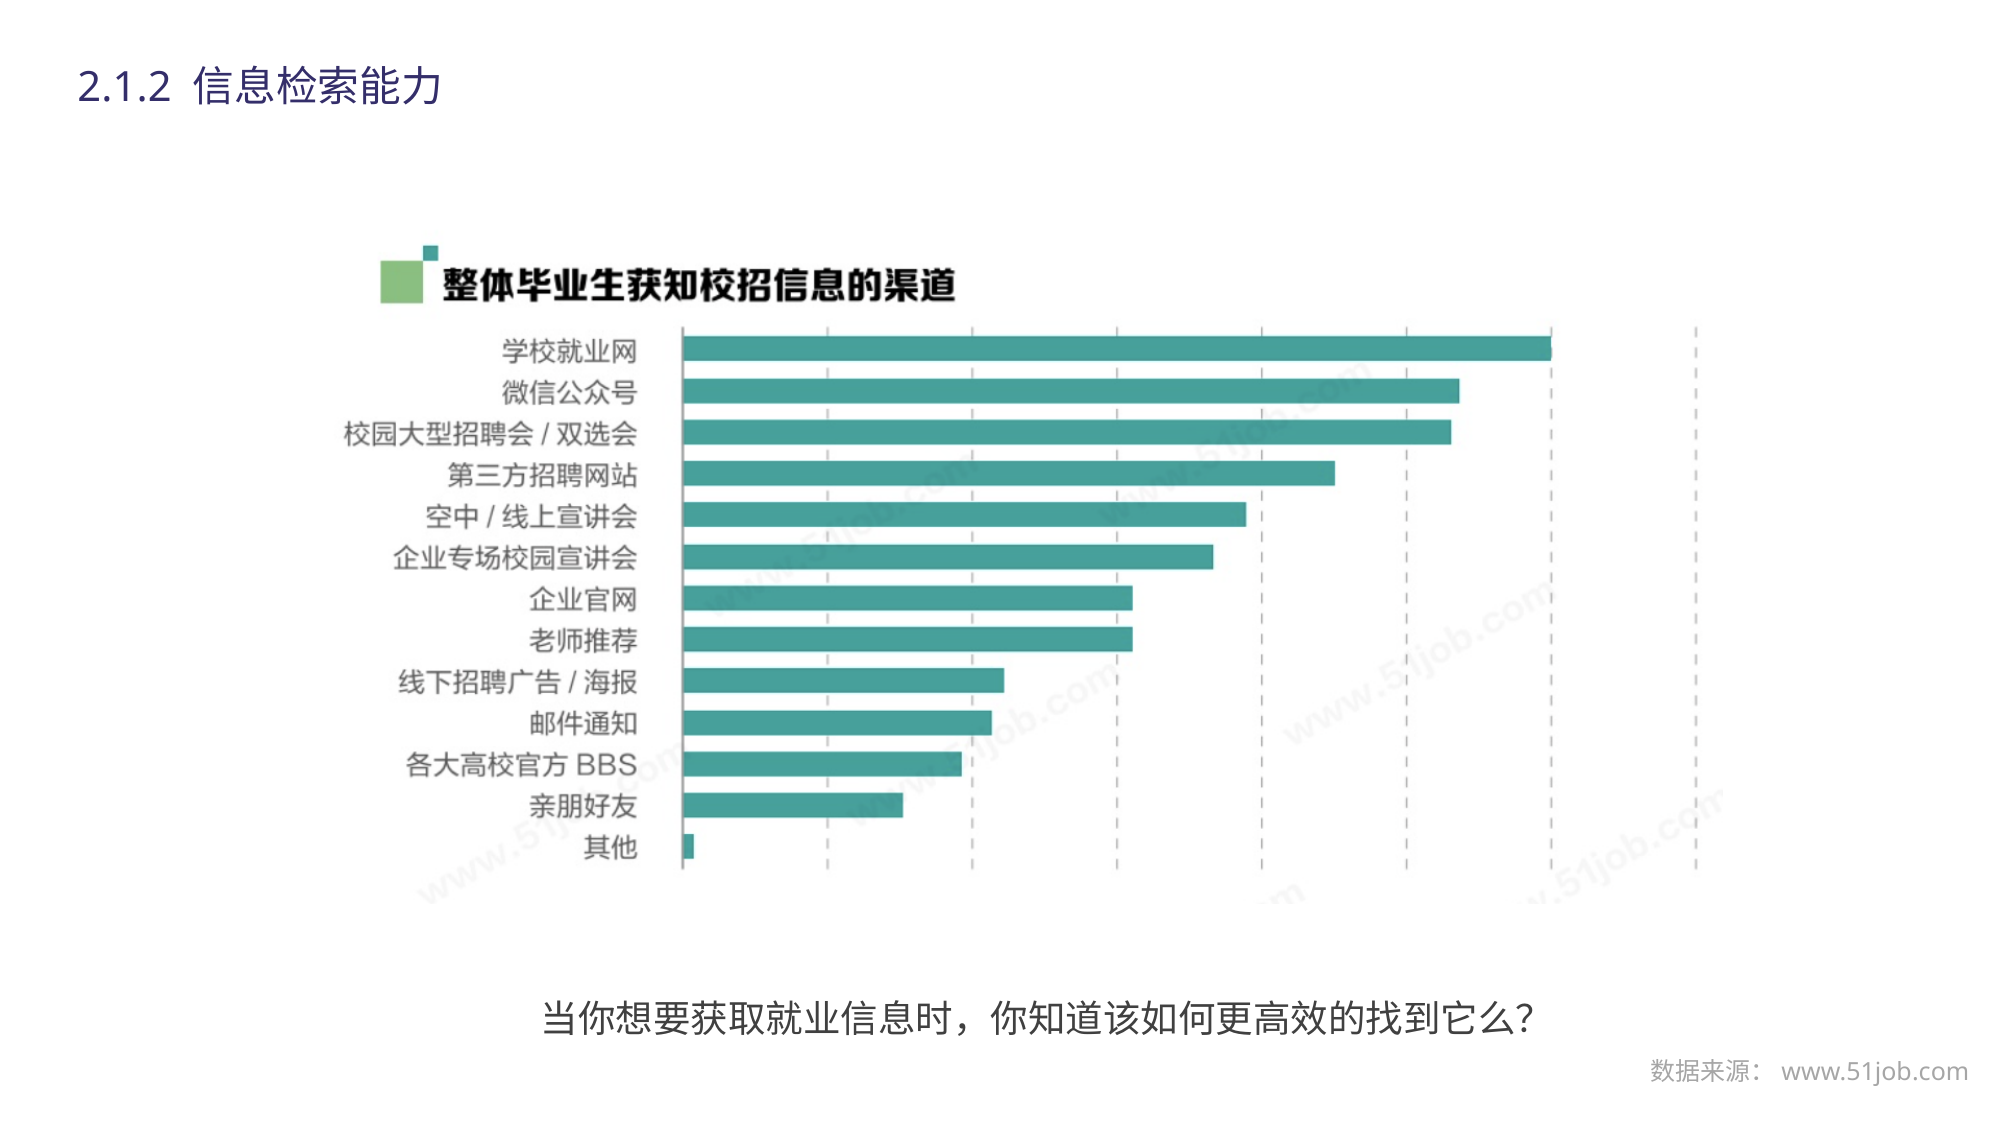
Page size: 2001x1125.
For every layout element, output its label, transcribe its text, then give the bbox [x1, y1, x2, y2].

text_box 2.1.2 信息检索能力 [62, 52, 459, 118]
text_box 当你想要获取就业信息时，你知道该如何更高效的找到它么？ [525, 987, 1568, 1048]
text_box 数据来源：www.51job.com [1635, 1048, 1985, 1093]
picture [276, 221, 1723, 904]
